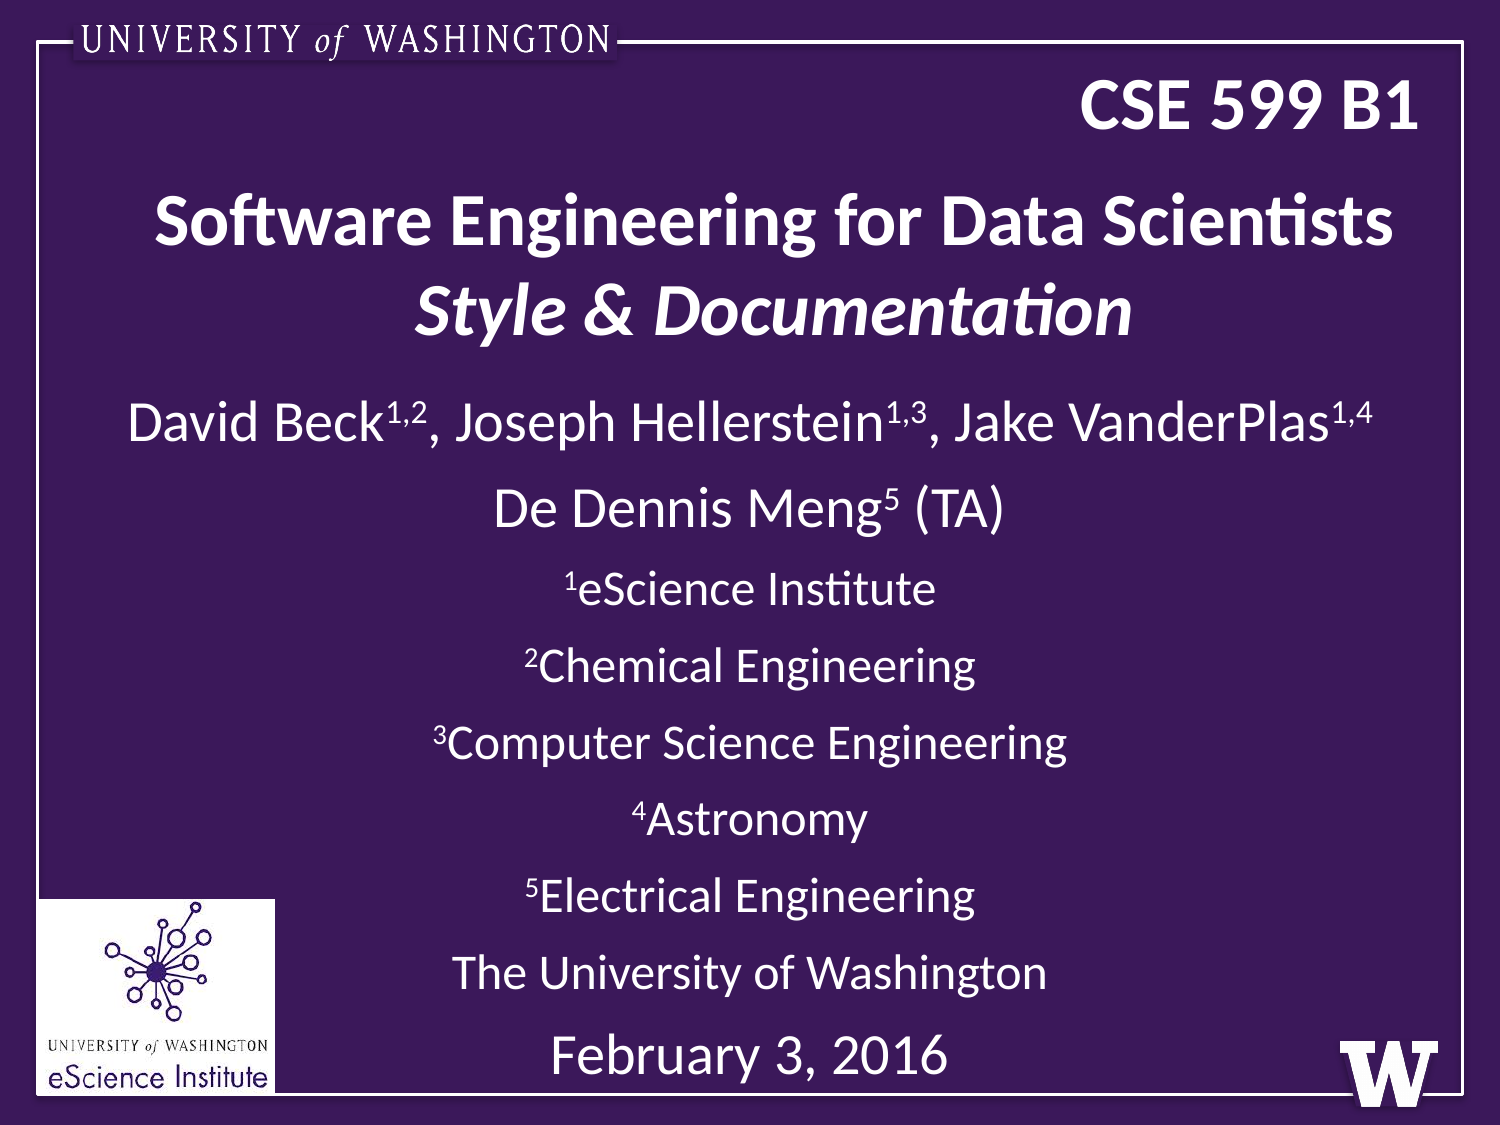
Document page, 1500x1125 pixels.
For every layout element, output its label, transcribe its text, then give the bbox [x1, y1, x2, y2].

picture [37, 899, 276, 1095]
text_box David Beck1,2, Joseph Hellerstein1,3, Jake VanderPlas1,4 De Dennis Meng5 (TA) 1eScience Institute 2Chemical Engineering 3Computer Science Engineering 4Astronomy 5Electrical Engineering The University of Washington February 3, 2016 [50, 374, 1450, 663]
text_box Software Engineering for Data Scientists Style & Documentation [112, 162, 1438, 374]
text_box CSE 599 B1 [1037, 46, 1464, 164]
picture [1340, 1041, 1438, 1107]
picture [81, 24, 609, 61]
